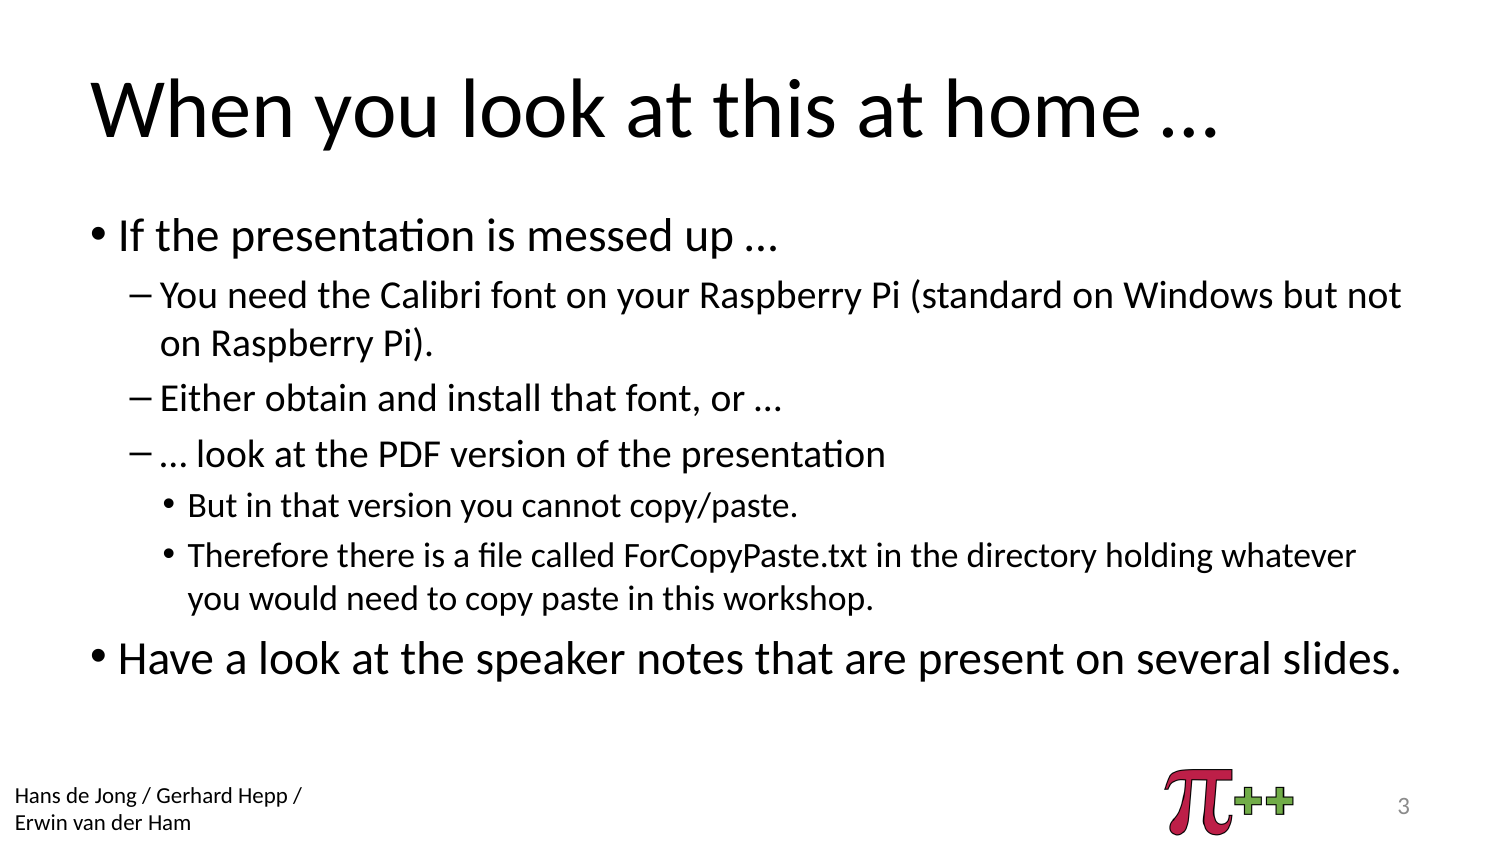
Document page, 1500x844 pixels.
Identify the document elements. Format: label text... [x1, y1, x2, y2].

list If the presentation is messed up … You need the Calibri font on your Raspberry Pi (standard on Windows but not on Raspberry Pi). Either obtain and install that font, or … … look at the PDF version of the presentation But in that version you cannot copy/paste. Therefore there is a file called ForCopyPaste.txt in the directory holding whatever you would need to copy paste in this workshop. Have a look at the speaker notes that are present on several slides. [75, 196, 1425, 754]
title When you look at this at home … [75, 33, 1425, 175]
slide_number 3 [1340, 782, 1425, 827]
picture [1163, 768, 1294, 836]
